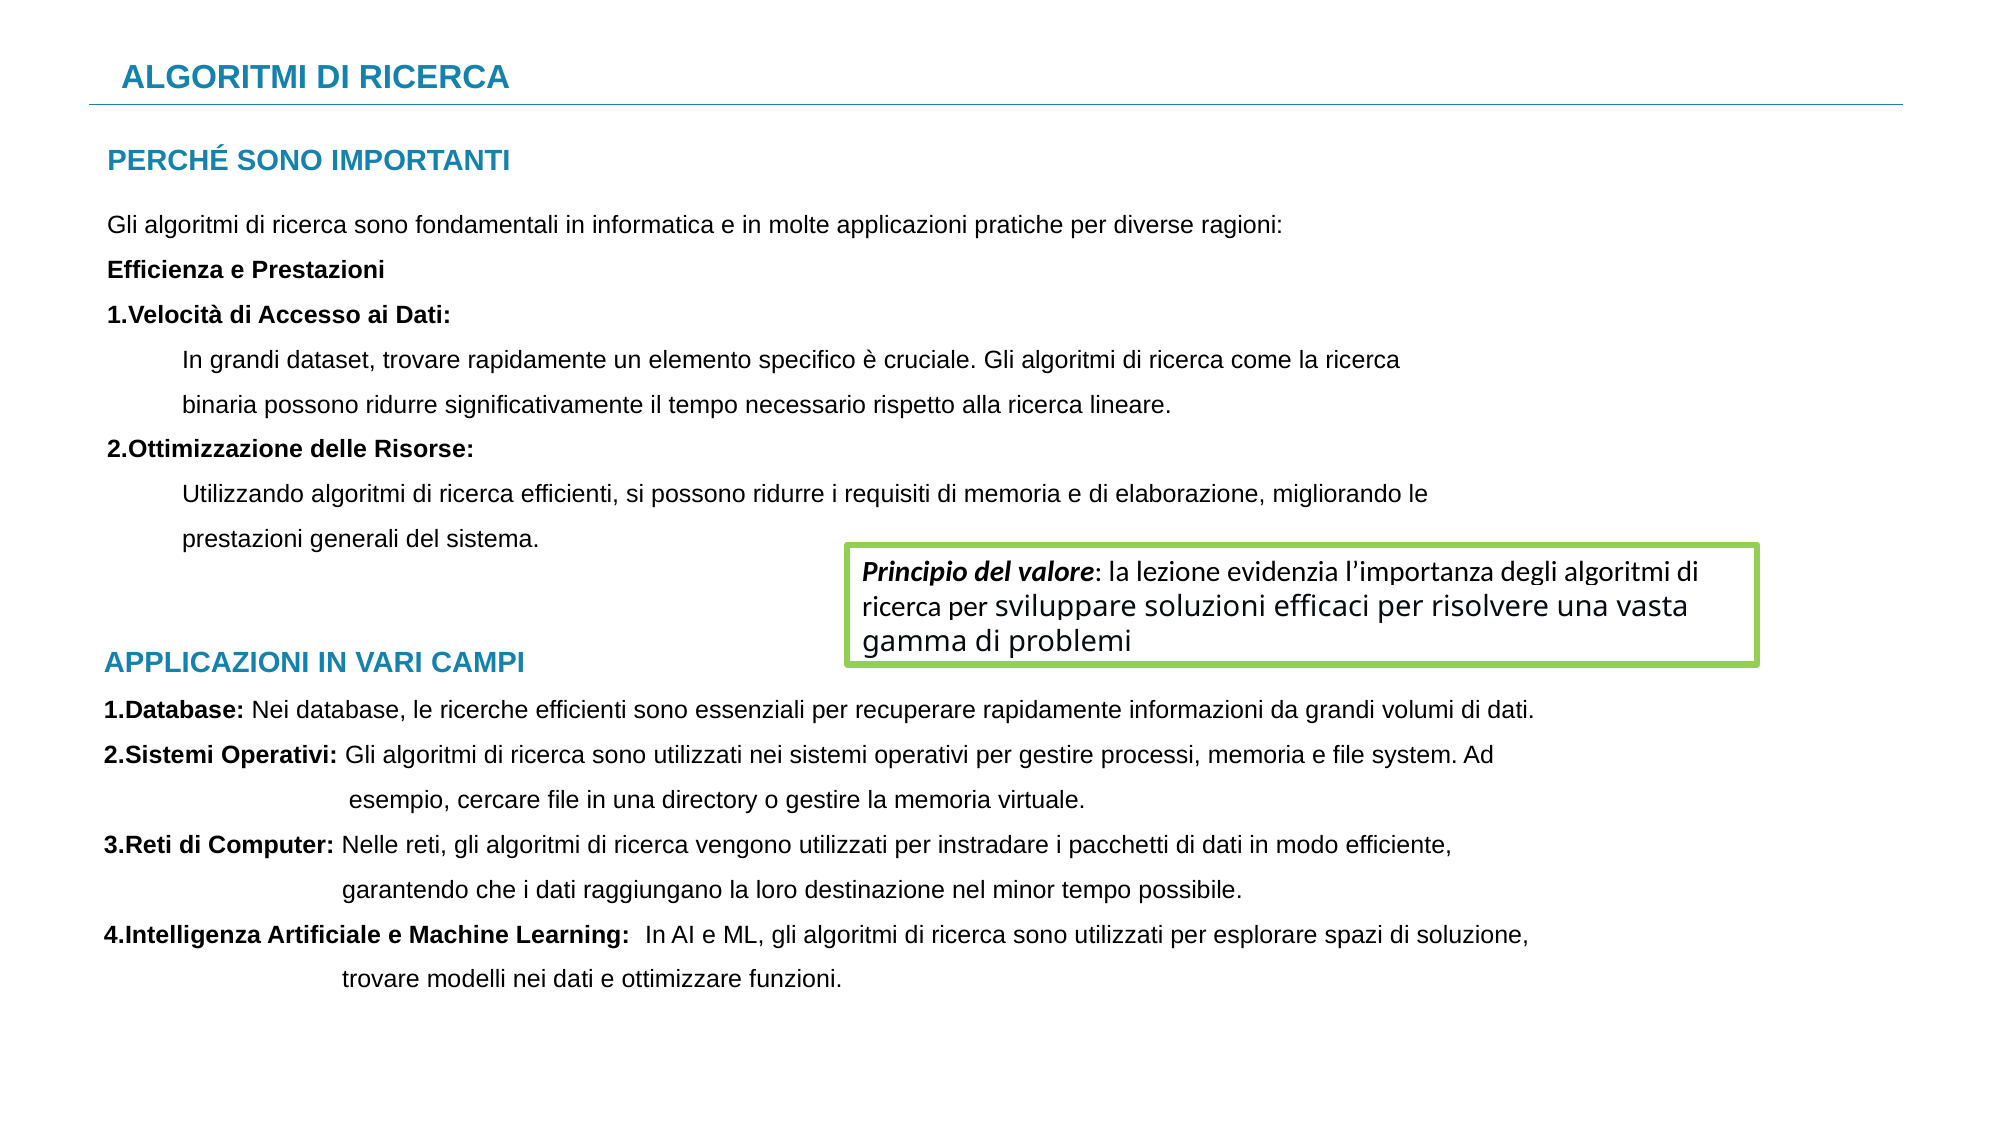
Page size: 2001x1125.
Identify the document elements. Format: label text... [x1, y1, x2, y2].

text_box Principio del valore: la lezione evidenzia l’importanza degli algoritmi di ricerca per sviluppare soluzioni efficaci per risolvere una vasta gamma di problemi [847, 544, 1758, 665]
title PERCHÉ SONO IMPORTANTI [92, 126, 533, 186]
text_box ALGORITMI DI RICERCA [106, 47, 608, 103]
text_box APPLICAZIONI IN VARI CAMPI Database: Nei database, le ricerche efficienti sono essenziali per recuperare rapidamente informazioni da grandi volumi di dati. Sistemi Operativi: Gli algoritmi di ricerca sono utilizzati nei sistemi operativi per gestire processi, memoria e file system. Ad esempio, cercare file in una directory o gestire la memoria virtuale. Reti di Computer: Nelle reti, gli algoritmi di ricerca vengono utilizzati per instradare i pacchetti di dati in modo efficiente, garantendo che i dati raggiungano la loro destinazione nel minor tempo possibile. Intelligenza Artificiale e Machine Learning: In AI e ML, gli algoritmi di ricerca sono utilizzati per esplorare spazi di soluzione, trovare modelli nei dati e ottimizzare funzioni. [89, 618, 1580, 1001]
text_box Gli algoritmi di ricerca sono fondamentali in informatica e in molte applicazioni pratiche per diverse ragioni: Efficienza e Prestazioni Velocità di Accesso ai Dati: In grandi dataset, trovare rapidamente un elemento specifico è cruciale. Gli algoritmi di ricerca come la ricerca binaria possono ridurre significativamente il tempo necessario rispetto alla ricerca lineare. Ottimizzazione delle Risorse: Utilizzando algoritmi di ricerca efficienti, si possono ridurre i requisiti di memoria e di elaborazione, migliorando le prestazioni generali del sistema. [92, 186, 1498, 560]
